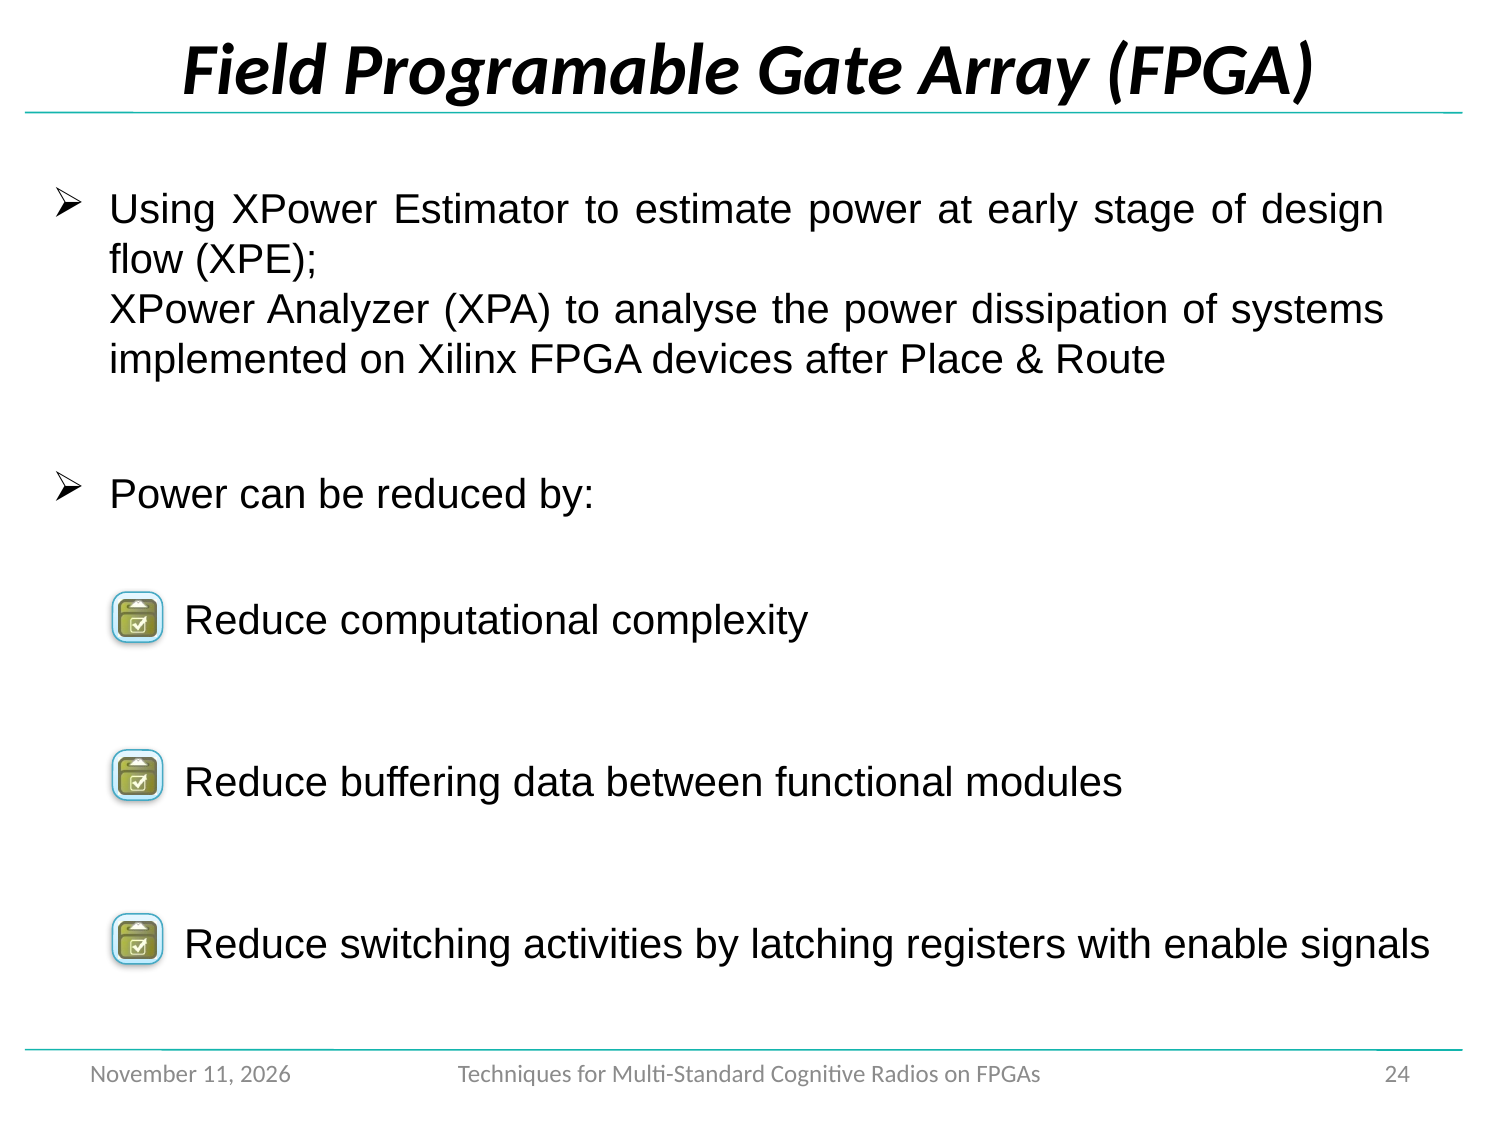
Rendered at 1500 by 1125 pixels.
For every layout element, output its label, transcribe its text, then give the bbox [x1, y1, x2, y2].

text_box Reduce computational complexity [112, 585, 1025, 651]
text_box Power can be reduced by: [37, 459, 663, 525]
title Field Programable Gate Array (FPGA) [75, 12, 1425, 118]
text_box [112, 913, 163, 965]
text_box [112, 749, 163, 801]
footer Techniques for Multi-Standard Cognitive Radios on FPGAs [437, 1042, 1063, 1103]
slide_number 24 [1074, 1042, 1425, 1103]
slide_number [75, 1042, 425, 1103]
text_box Using XPower Estimator to estimate power at early stage of design flow (XPE); XPower Analyzer (XPA) to analyse the power dissipation of systems implemented on Xilinx FPGA devices after Place & Route [37, 174, 1400, 390]
text_box Reduce switching activities by latching registers with enable signals [112, 909, 1450, 975]
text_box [112, 591, 163, 643]
text_box Reduce buffering data between functional modules [112, 746, 1300, 812]
